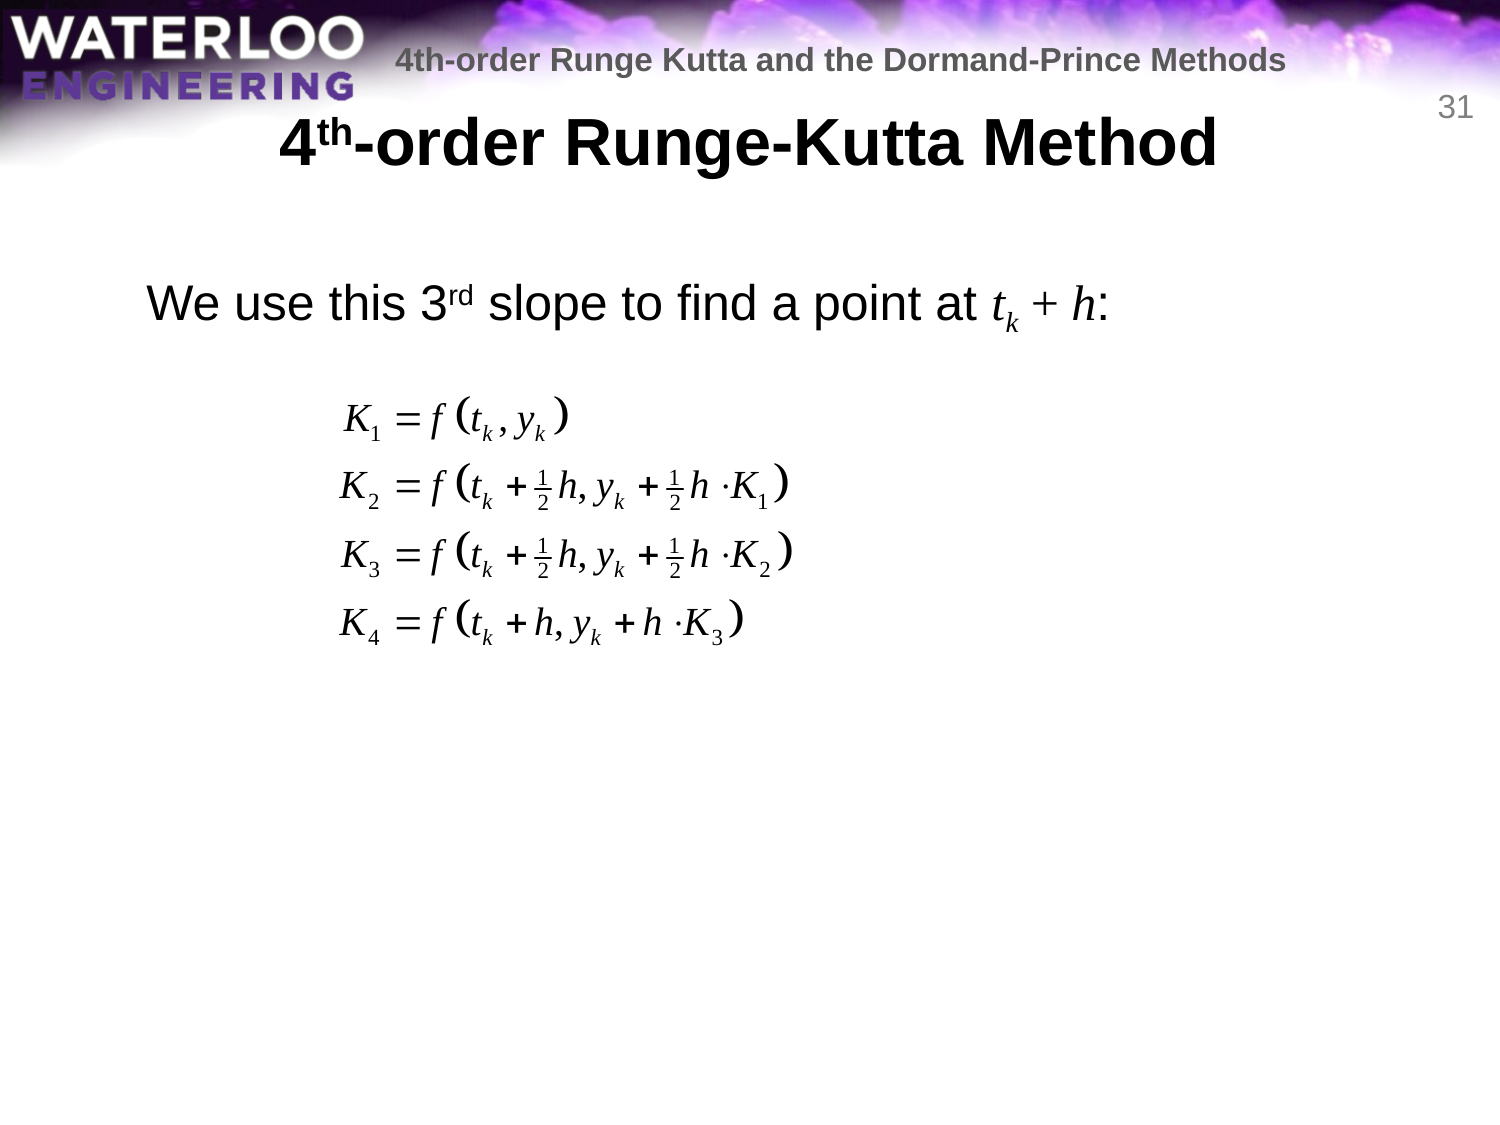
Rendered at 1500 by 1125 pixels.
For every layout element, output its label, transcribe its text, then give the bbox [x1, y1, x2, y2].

slide_number 31 [1360, 73, 1490, 134]
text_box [331, 390, 796, 657]
title 4th-order Runge-Kutta Method [74, 44, 1426, 233]
picture [0, 0, 1500, 1125]
footer 4th-order Runge Kutta and the Dormand-Prince Methods [324, 31, 1303, 74]
list We use this 3rd slope to find a point at tk + h: [74, 262, 1426, 1020]
